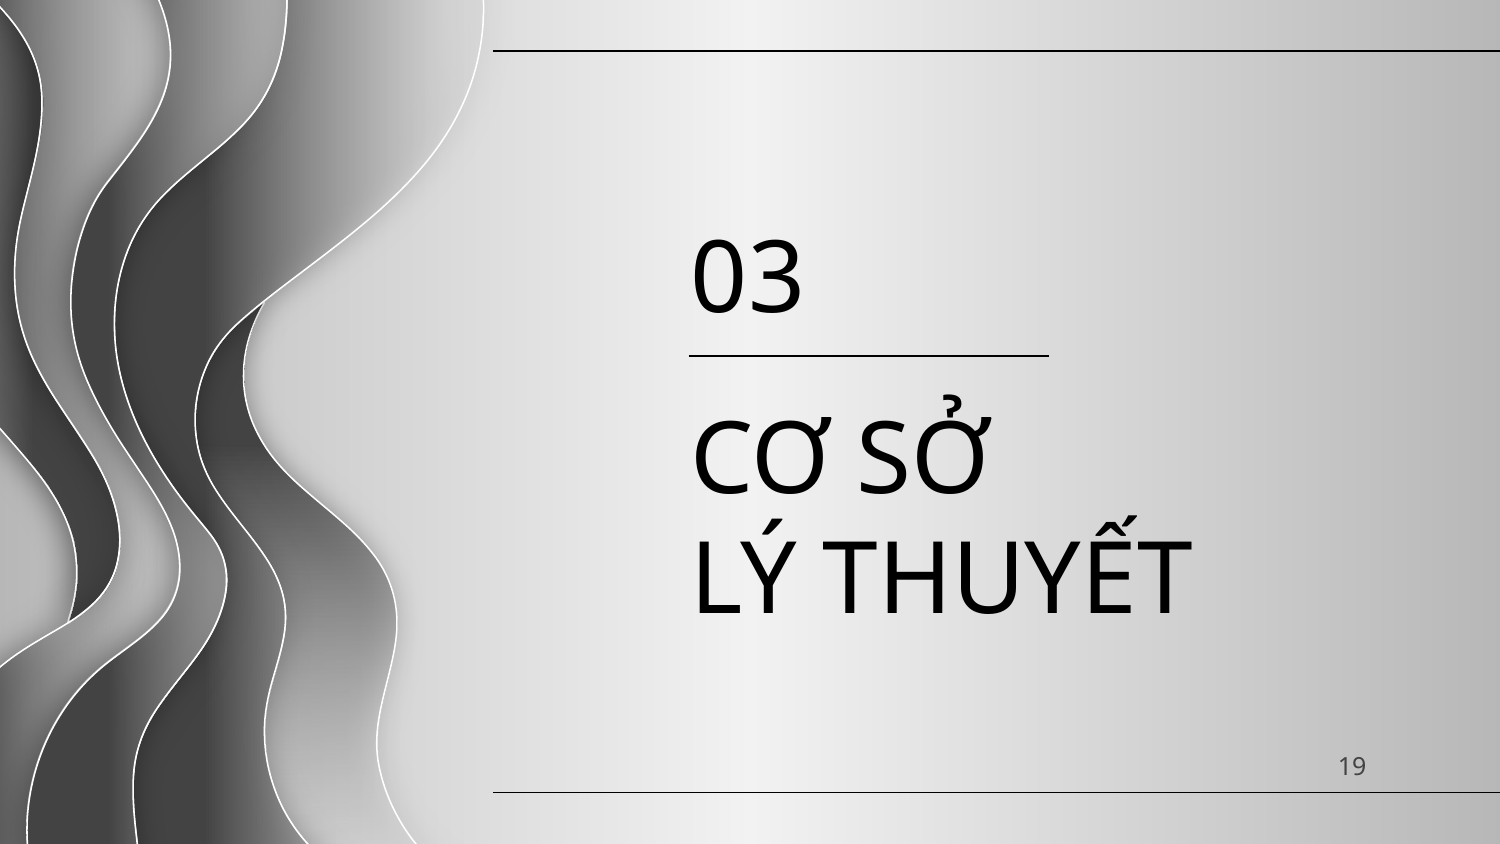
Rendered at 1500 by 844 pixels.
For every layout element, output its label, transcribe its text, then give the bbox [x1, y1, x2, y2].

text_box CƠ SỞ LÝ THUYẾT [684, 388, 1428, 635]
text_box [0, 0, 484, 844]
slide_number 19 [1043, 745, 1382, 791]
title 03 [684, 187, 884, 359]
